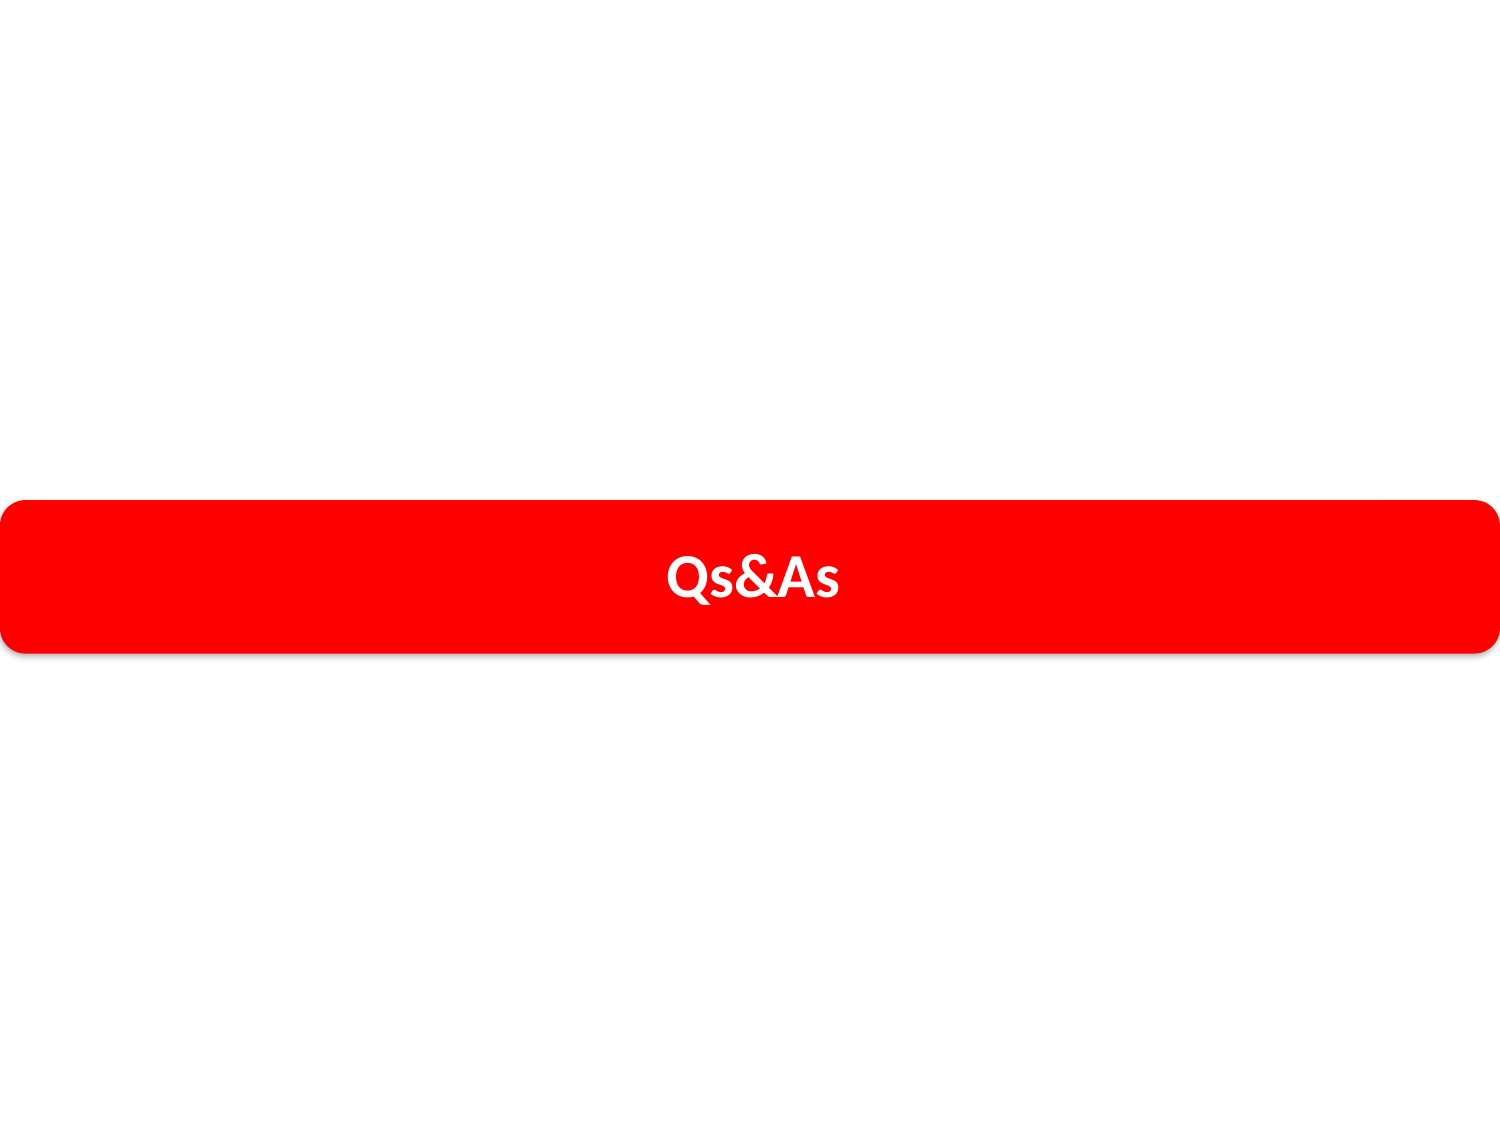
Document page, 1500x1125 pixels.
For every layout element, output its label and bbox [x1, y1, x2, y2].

text_box [0, 499, 1500, 654]
